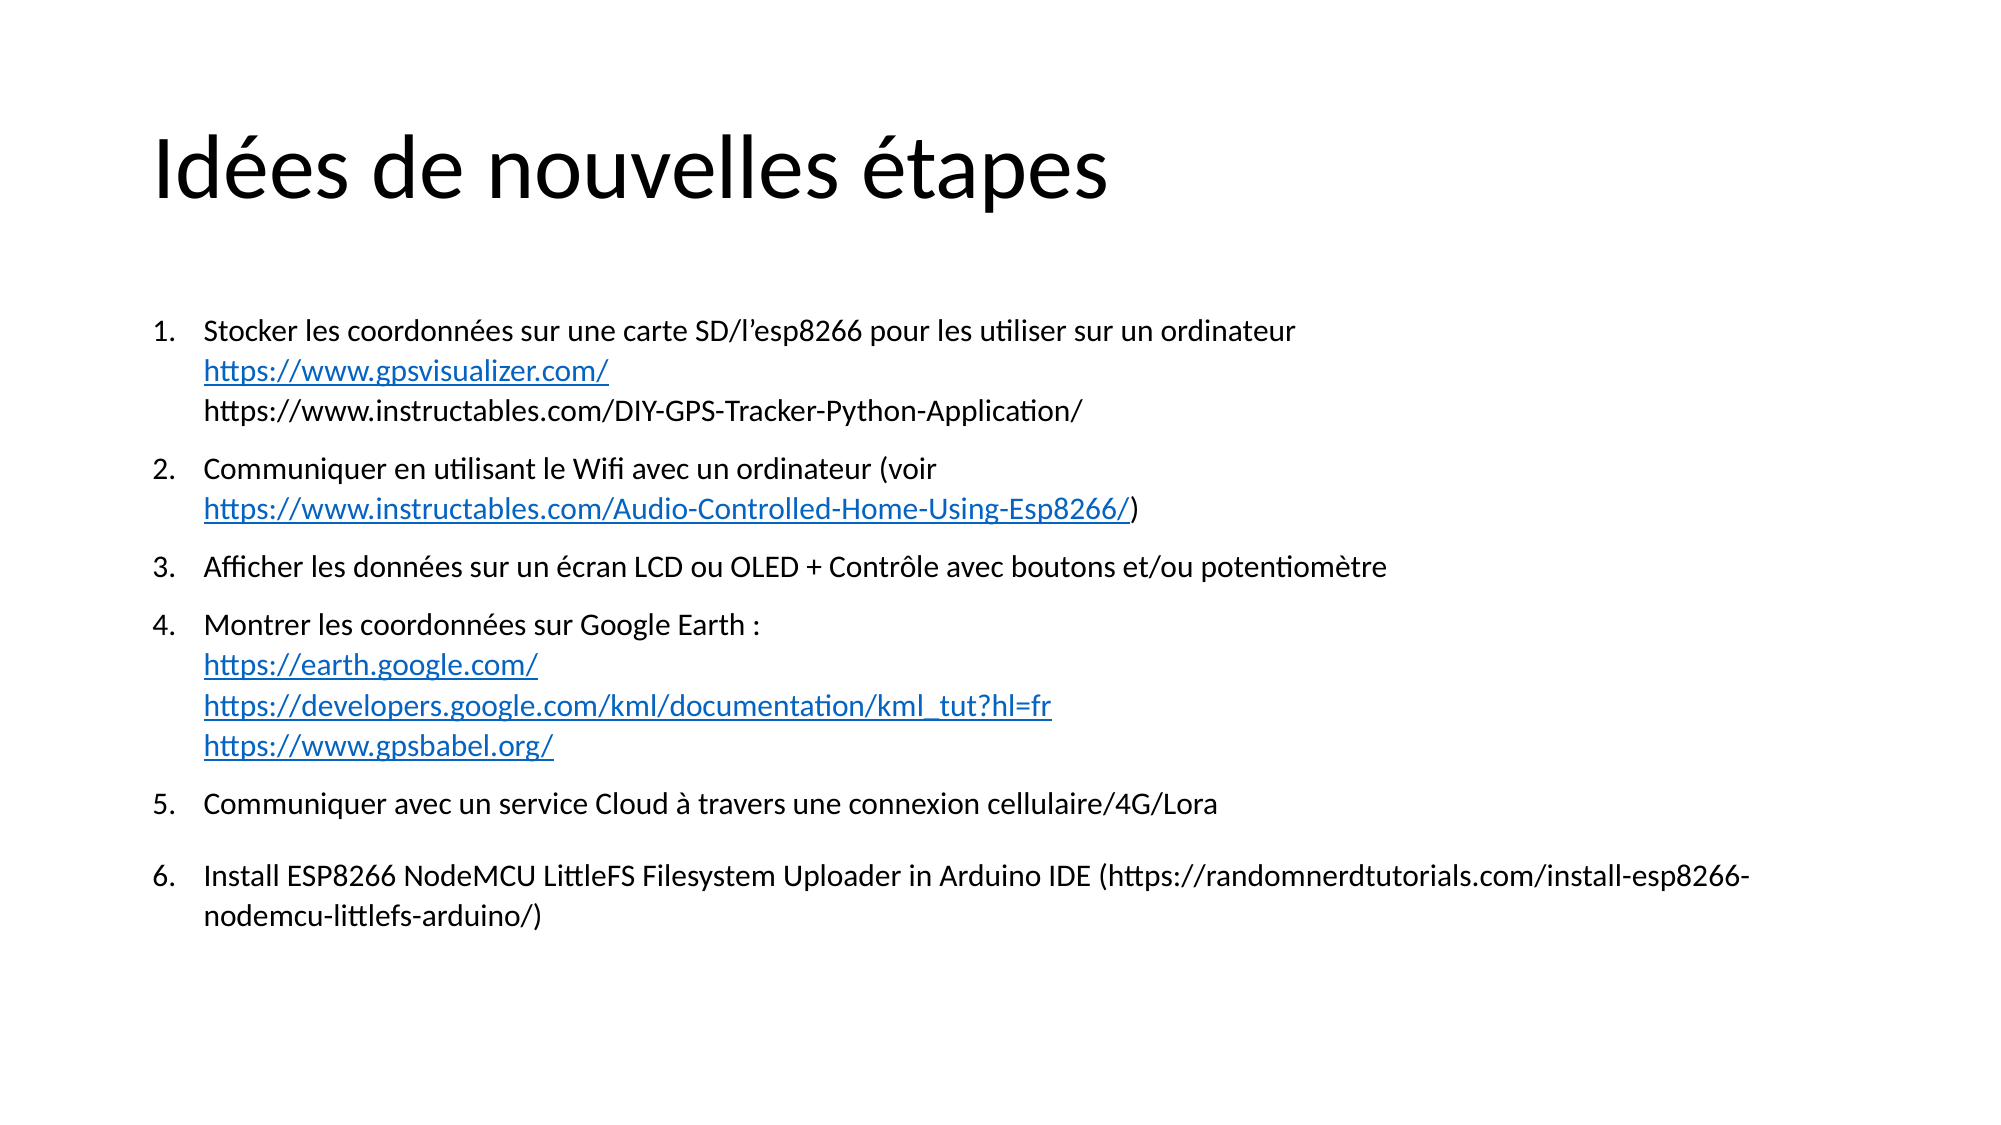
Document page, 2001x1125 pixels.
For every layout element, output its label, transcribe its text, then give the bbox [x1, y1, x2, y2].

title Idées de nouvelles étapes [137, 59, 1863, 278]
list Stocker les coordonnées sur une carte SD/l’esp8266 pour les utiliser sur un ordinateur https://www.gpsvisualizer.com/ https://www.instructables.com/DIY-GPS-Tracker-Python-Application/ Communiquer en utilisant le Wifi avec un ordinateur (voir https://www.instructables.com/Audio-Controlled-Home-Using-Esp8266/) Afficher les données sur un écran LCD ou OLED + Contrôle avec boutons et/ou potentiomètre Montrer les coordonnées sur Google Earth : https://earth.google.com/ https://developers.google.com/kml/documentation/kml_tut?hl=fr https://www.gpsbabel.org/ Communiquer avec un service Cloud à travers une connexion cellulaire/4G/Lora Install ESP8266 NodeMCU LittleFS Filesystem Uploader in Arduino IDE (https://randomnerdtutorials.com/install-esp8266-nodemcu-littlefs-arduino/) [137, 299, 1863, 1014]
